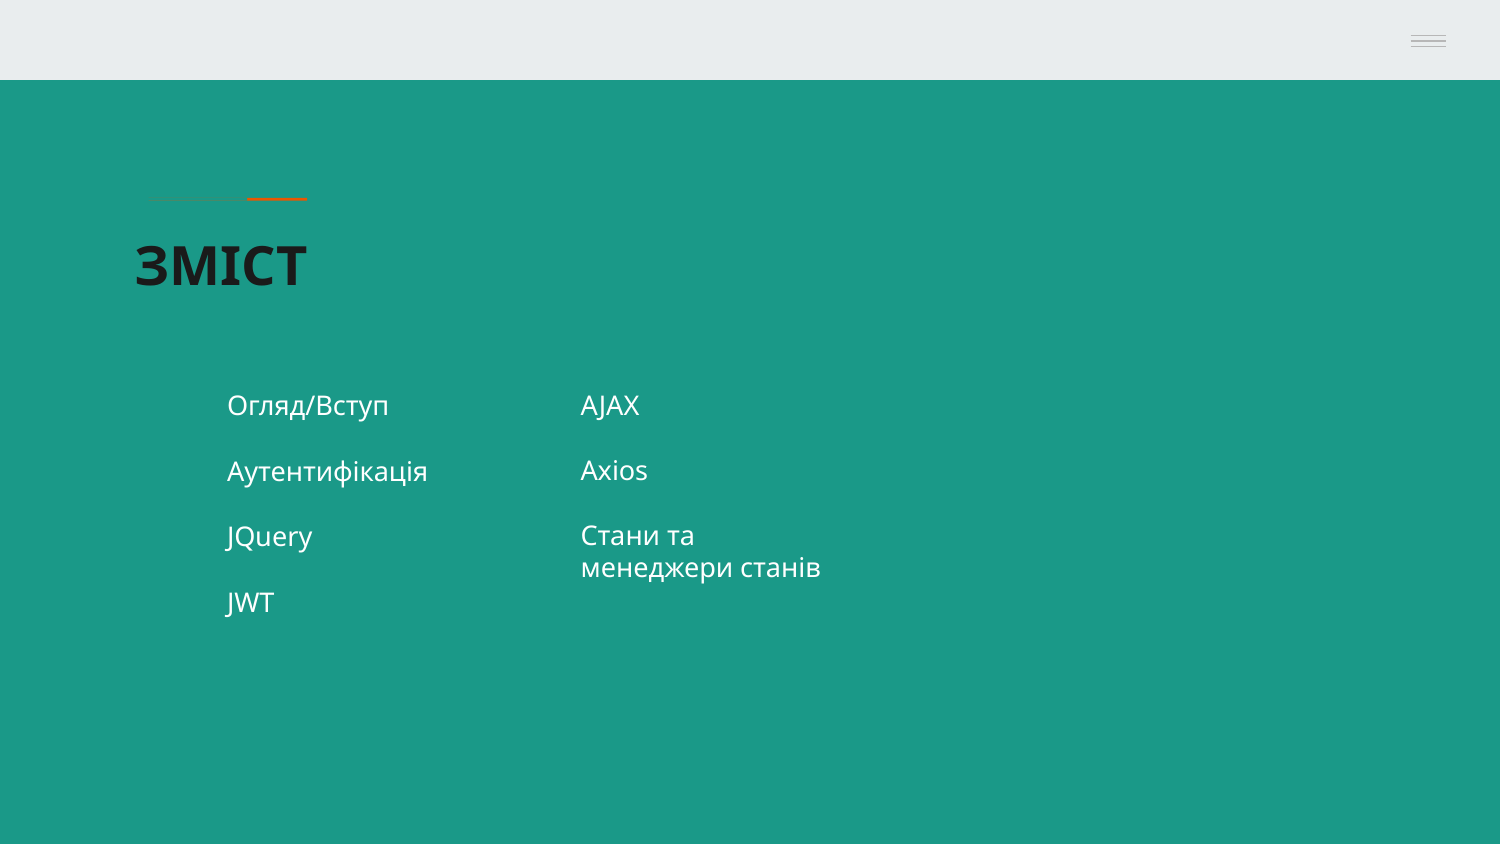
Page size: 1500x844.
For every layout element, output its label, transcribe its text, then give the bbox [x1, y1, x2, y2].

text_box AJAX Axios Стани та менеджери станів [565, 373, 863, 710]
title ЗМІСТ [119, 216, 1381, 305]
text_box Огляд/Вступ Аутентифікація JQuery JWT [212, 373, 476, 710]
